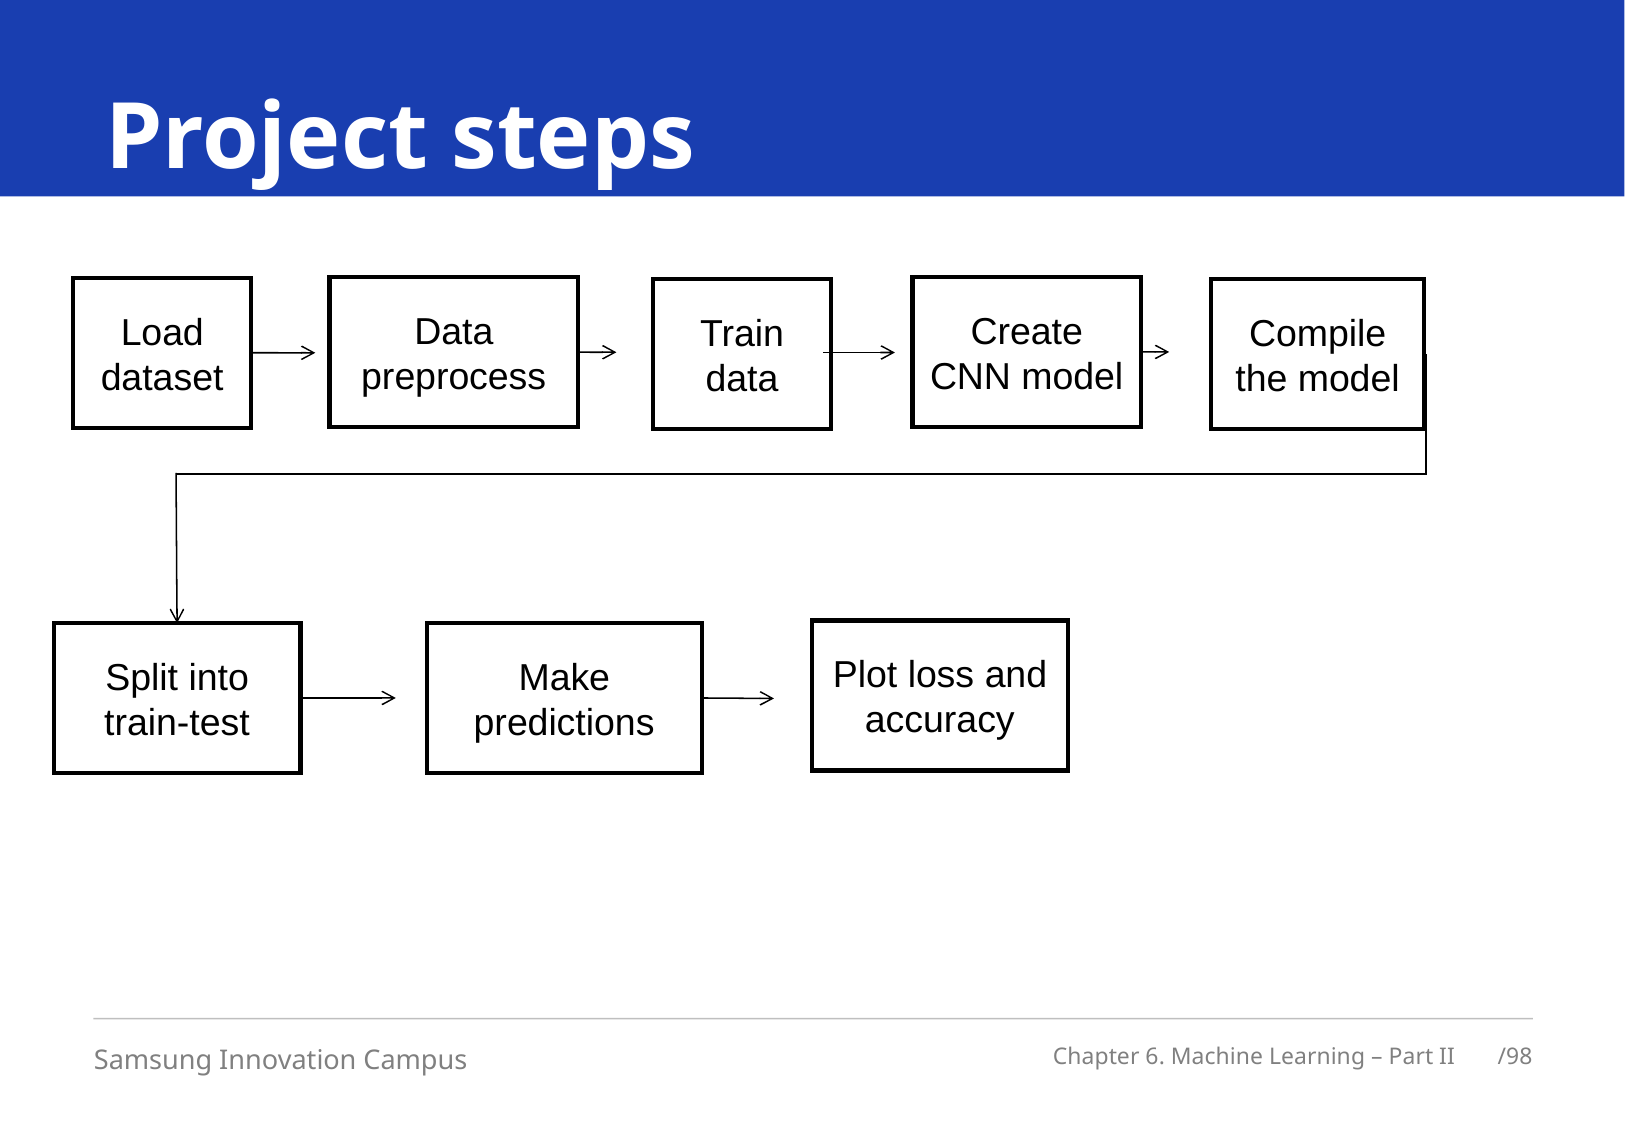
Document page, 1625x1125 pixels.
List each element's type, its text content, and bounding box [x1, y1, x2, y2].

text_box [176, 354, 1425, 474]
title Project steps [81, 44, 1544, 233]
text_box Data preprocess [327, 275, 580, 352]
text_box Train data [651, 277, 833, 352]
text_box Create CNN model [910, 275, 1143, 352]
text_box Make predictions [425, 621, 704, 775]
text_box Split into train-test [52, 621, 303, 775]
text_box Plot loss and accuracy [810, 618, 1070, 773]
text_box Compile the model [1209, 277, 1426, 354]
text_box Load dataset [71, 276, 253, 430]
